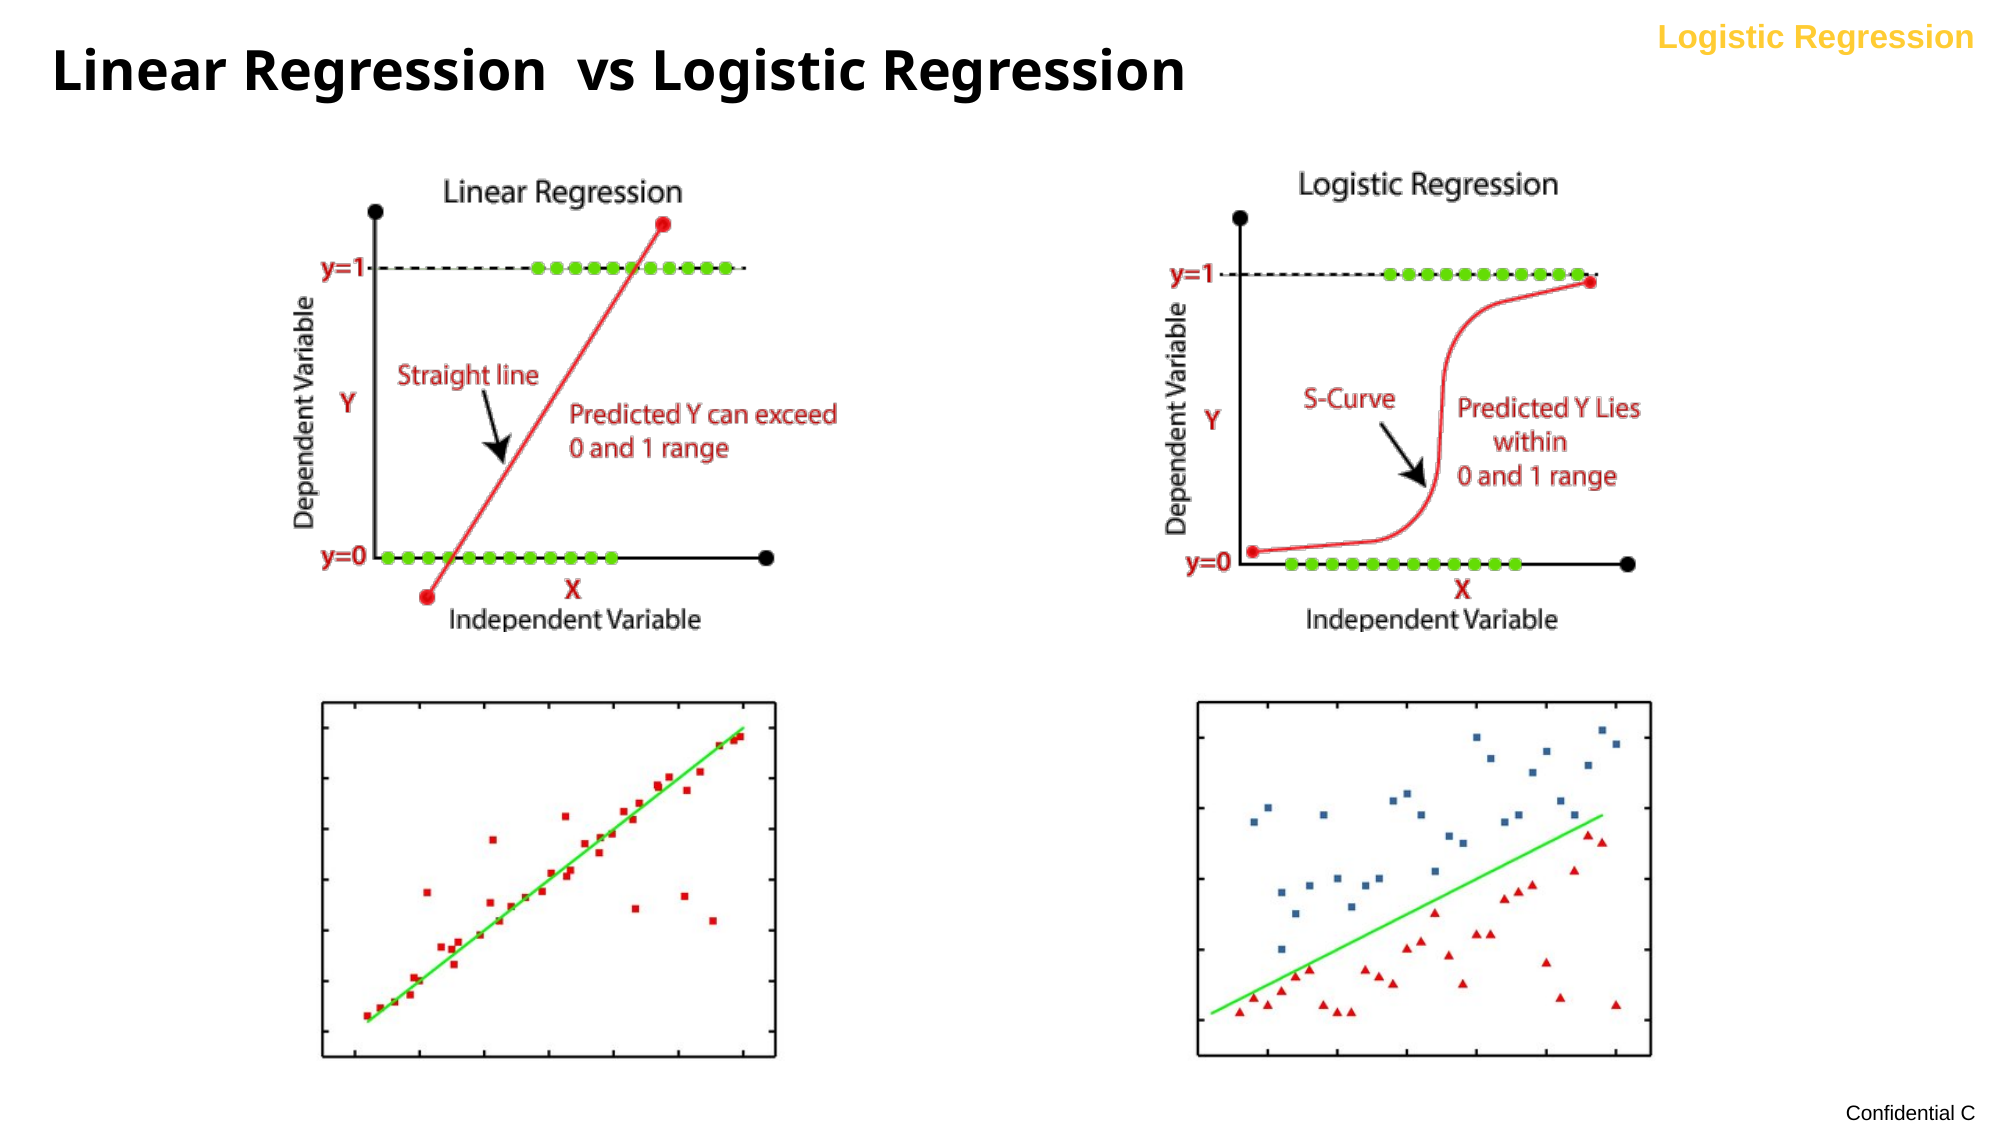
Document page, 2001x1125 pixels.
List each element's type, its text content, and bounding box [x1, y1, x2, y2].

picture [301, 693, 787, 1061]
picture [1137, 162, 1665, 632]
title Linear Regression vs Logistic Regression [51, 44, 1331, 101]
list Logistic Regression [1424, 19, 1975, 55]
picture [1178, 692, 1665, 1061]
picture [293, 162, 863, 632]
